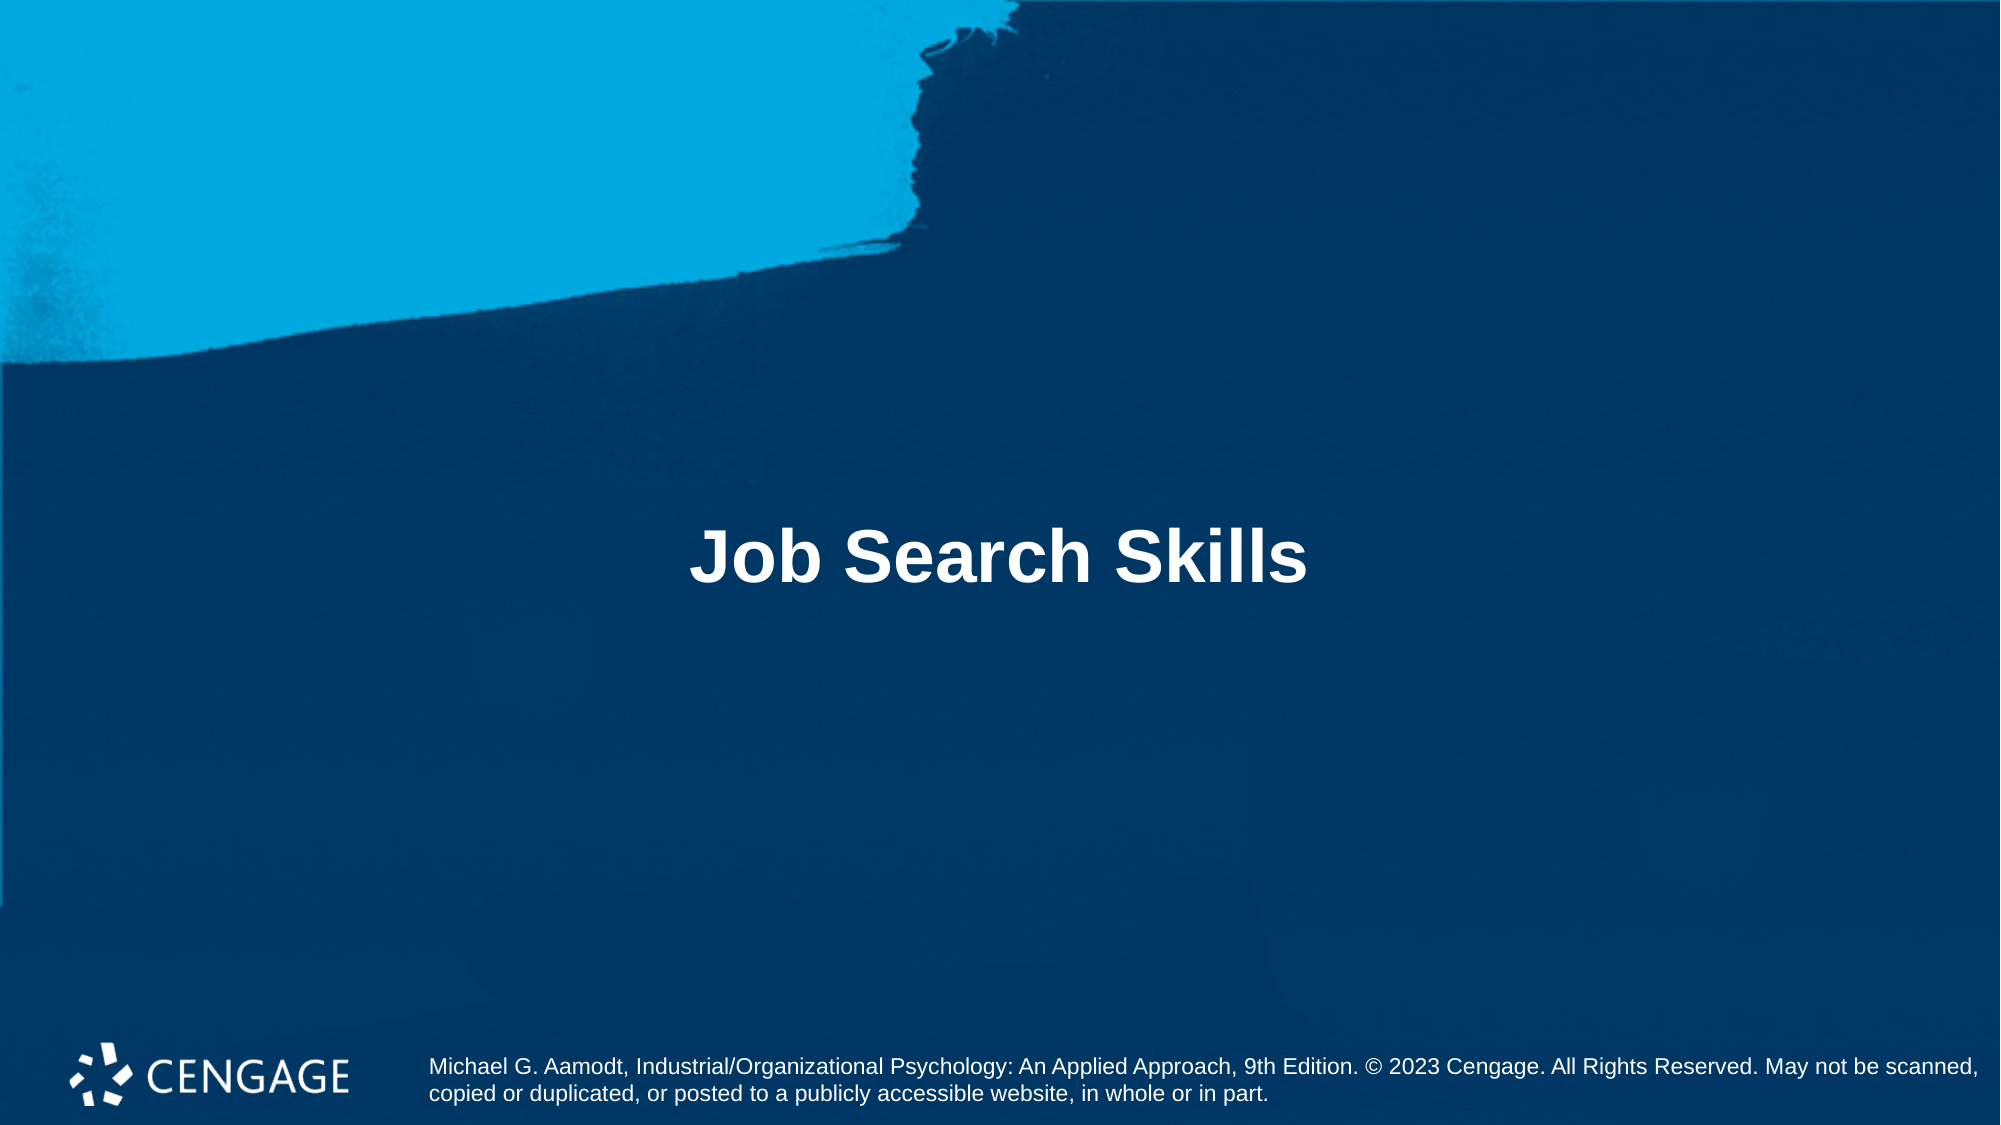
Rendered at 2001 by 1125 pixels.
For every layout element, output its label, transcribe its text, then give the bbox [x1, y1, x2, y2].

title Job Search Skills [137, 507, 1863, 619]
picture [0, 2, 2000, 1125]
picture [925, 43, 946, 52]
